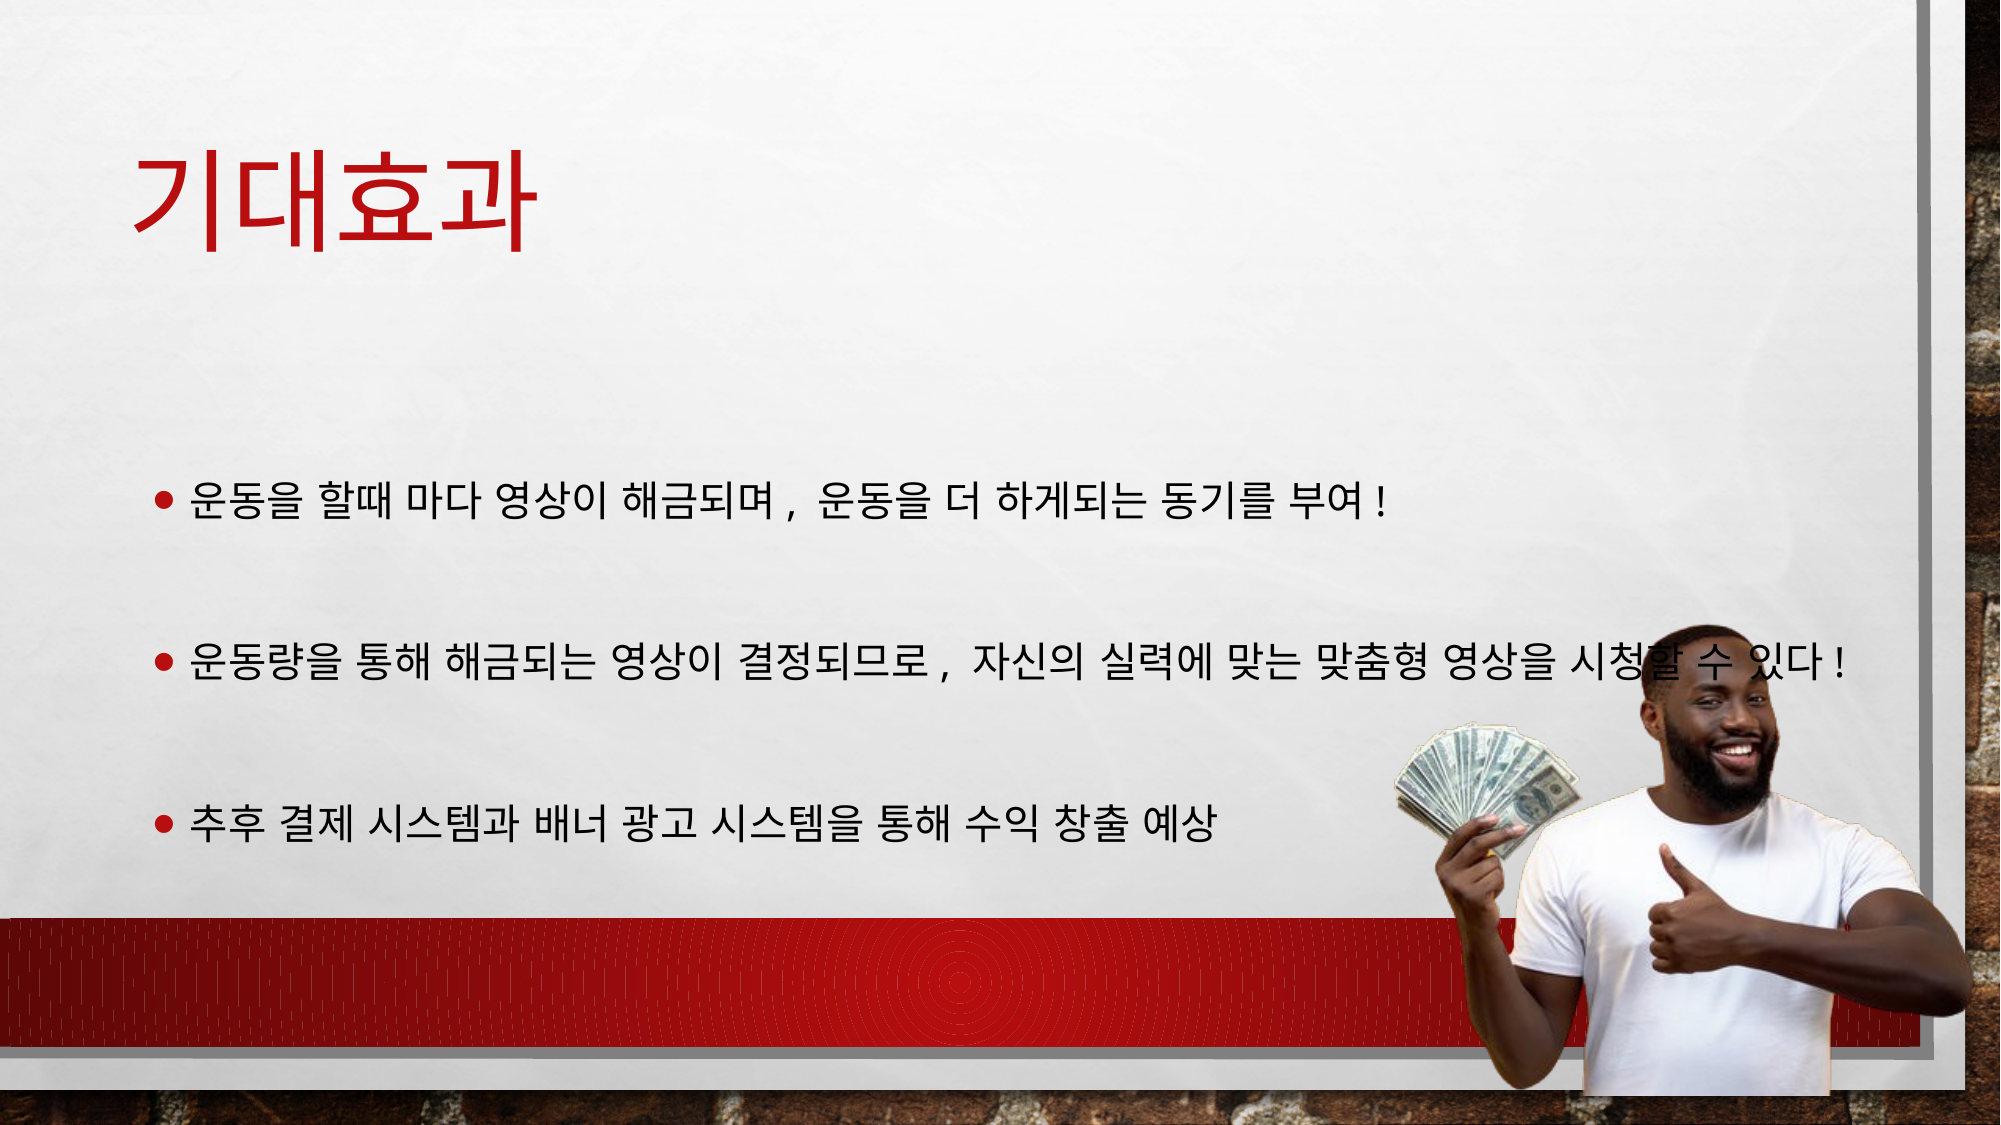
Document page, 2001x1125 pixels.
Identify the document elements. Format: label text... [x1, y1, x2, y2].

title 기대효과 [112, 112, 1818, 302]
picture [0, 0, 2000, 1125]
list 운동을 할때 마다 영상이 해금되며, 운동을 더 하게되는 동기를 부여! 운동량을 통해 해금되는 영상이 결정되므로, 자신의 실력에 맞는 맞춤형 영상을 시청할 수 있다! 추후 결제 시스템과 배너 광고 시스템을 통해 수익 창출 예상 [137, 299, 1934, 1014]
